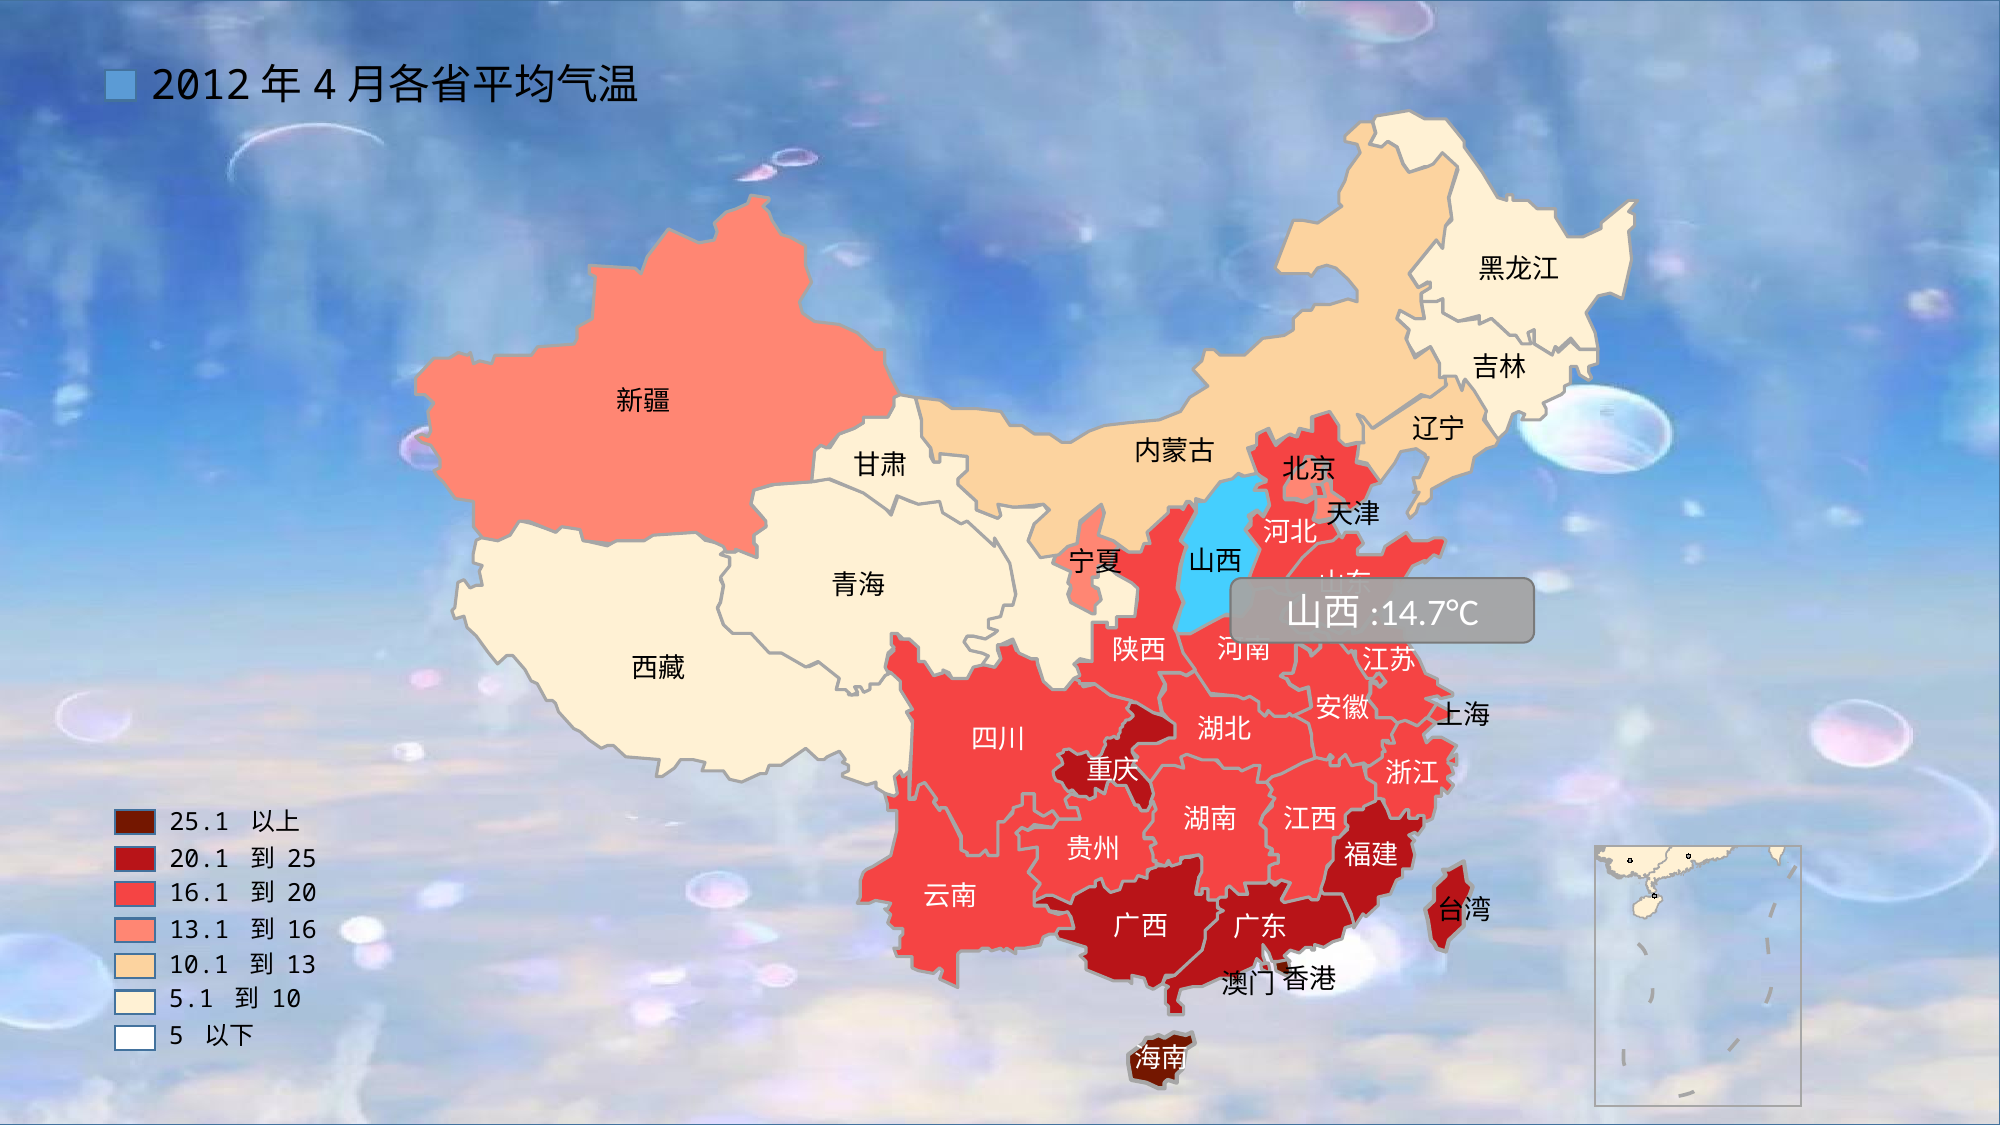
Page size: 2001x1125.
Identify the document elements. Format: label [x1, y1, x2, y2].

text_box [1594, 845, 1801, 1106]
text_box [415, 110, 1639, 1089]
picture [0, 0, 2000, 1125]
